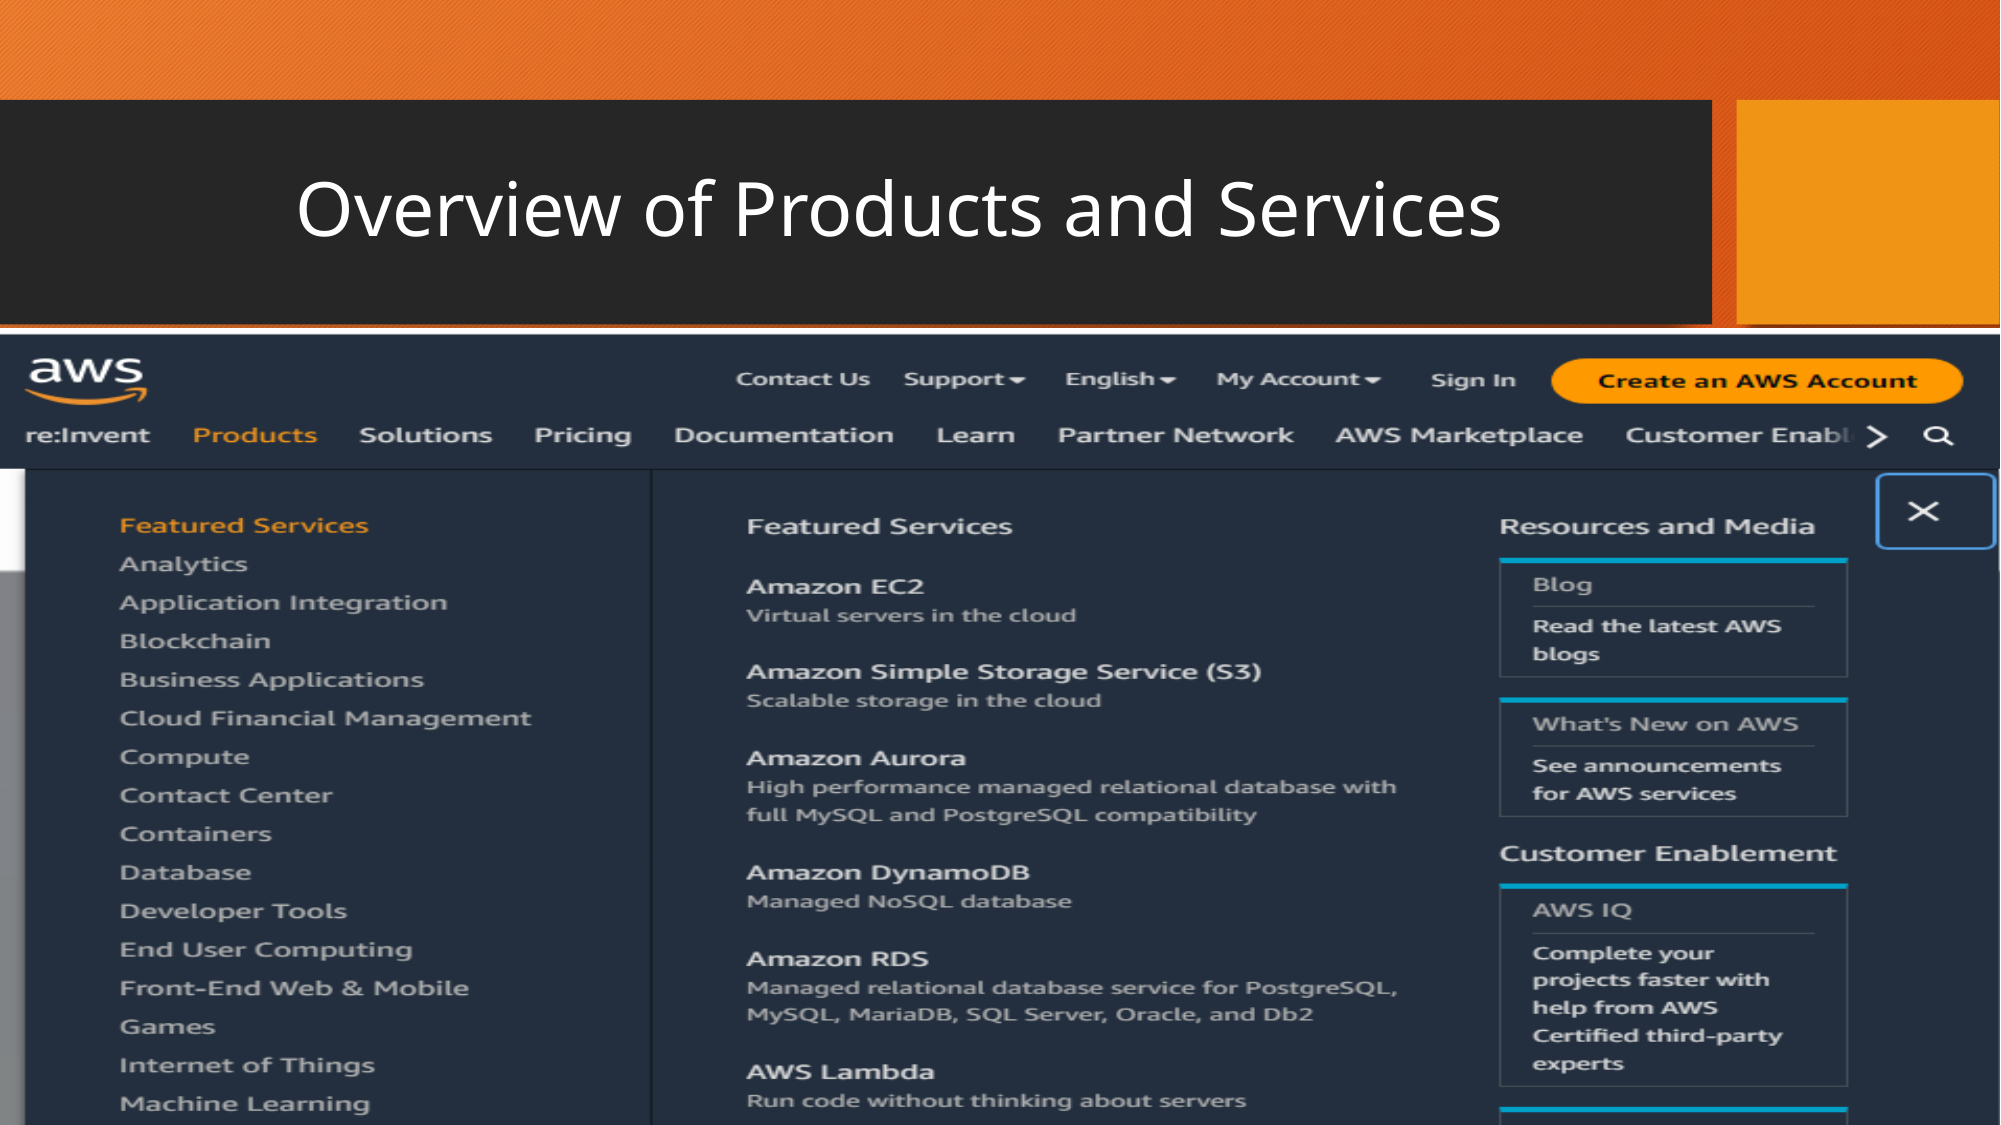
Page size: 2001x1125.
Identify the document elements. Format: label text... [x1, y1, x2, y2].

title Overview of Products and Services [111, 123, 1689, 301]
picture [0, 325, 2000, 1125]
